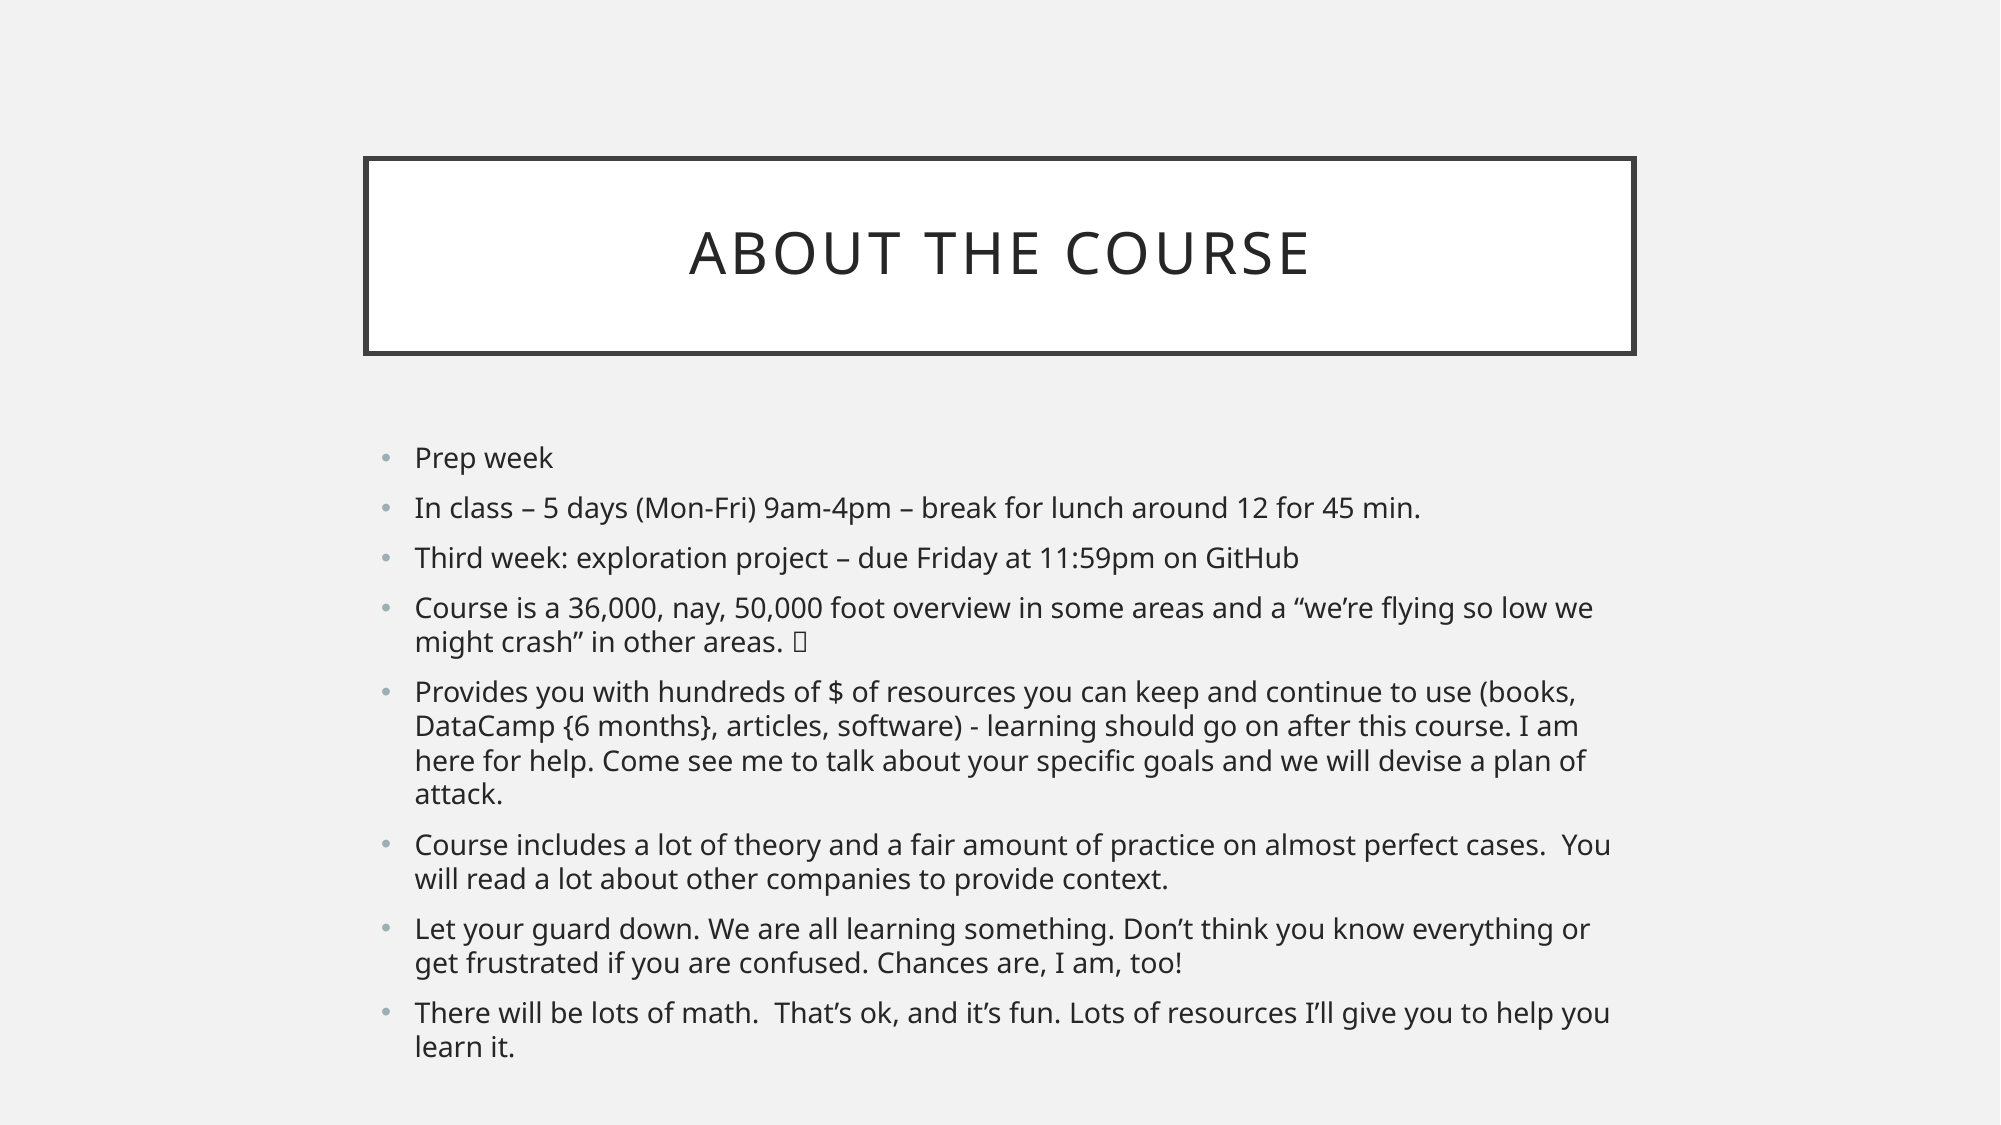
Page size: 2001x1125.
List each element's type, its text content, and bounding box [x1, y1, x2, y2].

title About the course [363, 156, 1637, 356]
list Prep week In class – 5 days (Mon-Fri) 9am-4pm – break for lunch around 12 for 45 min. Third week: exploration project – due Friday at 11:59pm on GitHub Course is a 36,000, nay, 50,000 foot overview in some areas and a “we’re flying so low we might crash” in other areas.  Provides you with hundreds of $ of resources you can keep and continue to use (books, DataCamp {6 months}, articles, software) - learning should go on after this course. I am here for help. Come see me to talk about your specific goals and we will devise a plan of attack. Course includes a lot of theory and a fair amount of practice on almost perfect cases. You will read a lot about other companies to provide context. Let your guard down. We are all learning something. Don’t think you know everything or get frustrated if you are confused. Chances are, I am, too! There will be lots of math. That’s ok, and it’s fun. Lots of resources I’ll give you to help you learn it. [366, 432, 1634, 1076]
